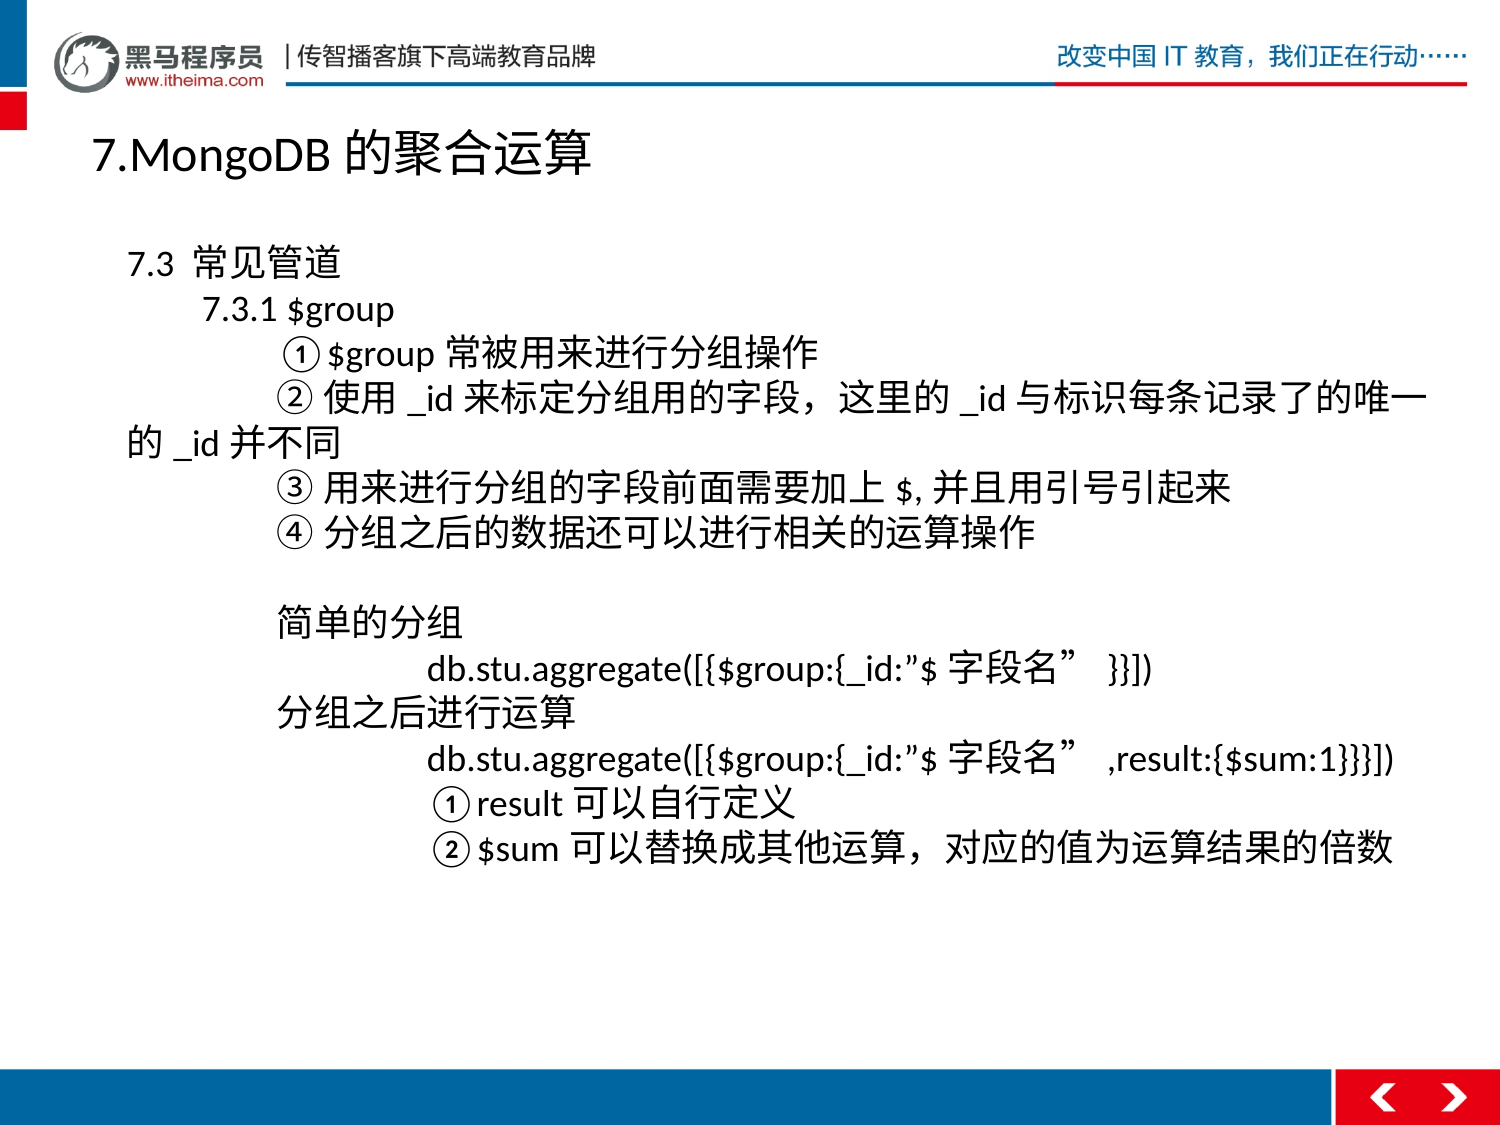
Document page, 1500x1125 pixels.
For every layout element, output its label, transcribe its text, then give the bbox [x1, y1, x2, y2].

text_box 7.3 常见管道 7.3.1 $group ①$group常被用来进行分组操作 ②使用_id来标定分组用的字段，这里的_id与标识每条记录了的唯一的_id并不同 ③用来进行分组的字段前面需要加上$,并且用引号引起来 ④分组之后的数据还可以进行相关的运算操作 简单的分组 db.stu.aggregate([{$group:{_id:”$字段名”}}]) 分组之后进行运算 db.stu.aggregate([{$group:{_id:”$字段名”,result:{$sum:1}}}]) ①result可以自行定义 ②$sum可以替换成其他运算，对应的值为运算结果的倍数 [112, 231, 1468, 877]
picture [0, 0, 1500, 1125]
text_box 7.MongoDB的聚合运算 [76, 113, 1427, 189]
